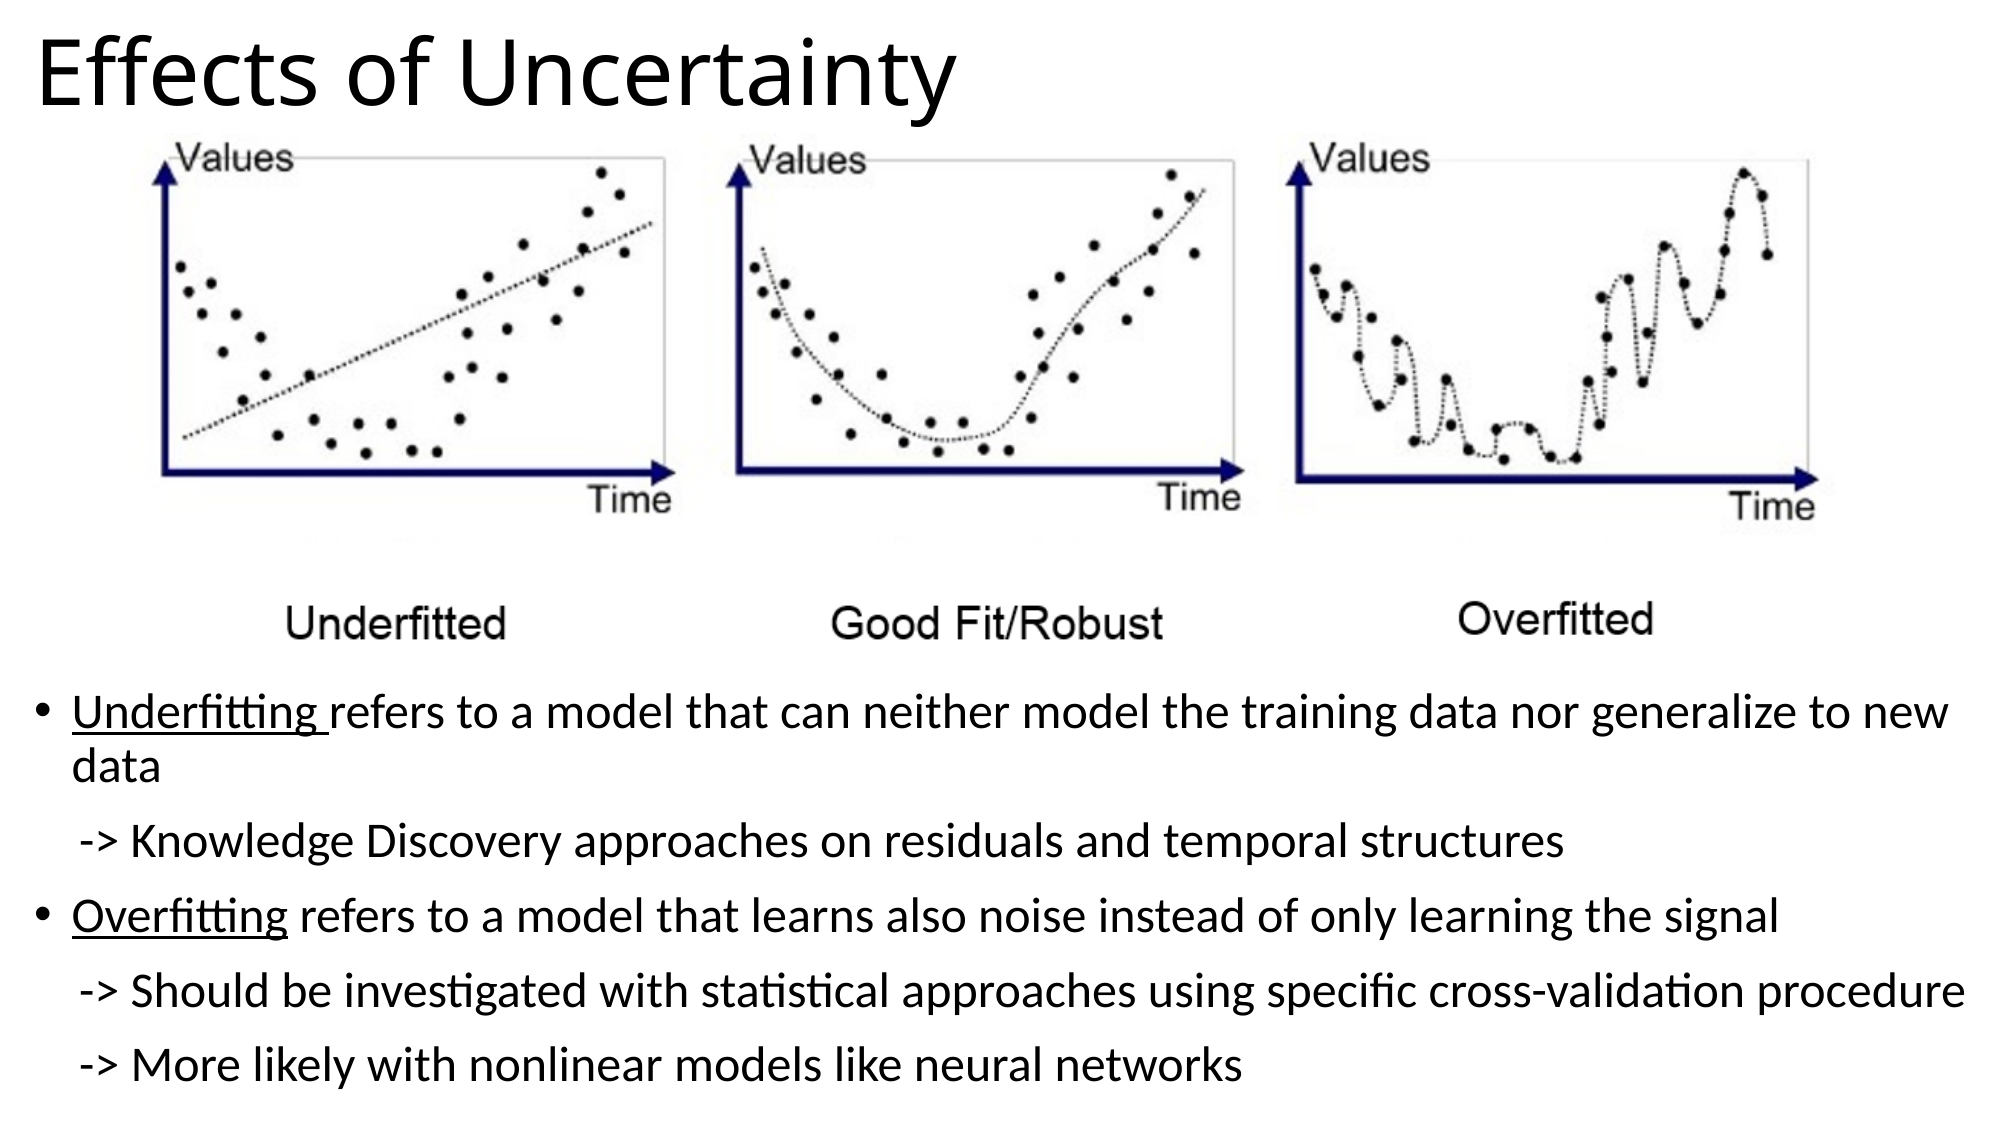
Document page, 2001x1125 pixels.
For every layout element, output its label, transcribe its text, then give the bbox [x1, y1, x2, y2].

text_box Underfitting refers to a model that can neither model the training data nor generalize to new data -> Knowledge Discovery approaches on residuals and temporal structures Overfitting refers to a model that learns also noise instead of only learning the signal -> Should be investigated with statistical approaches using specific cross-validation procedure -> More likely with nonlinear models like neural networks [19, 678, 2000, 992]
text_box Effects of Uncertainty [19, 19, 1681, 163]
picture [130, 133, 1849, 649]
